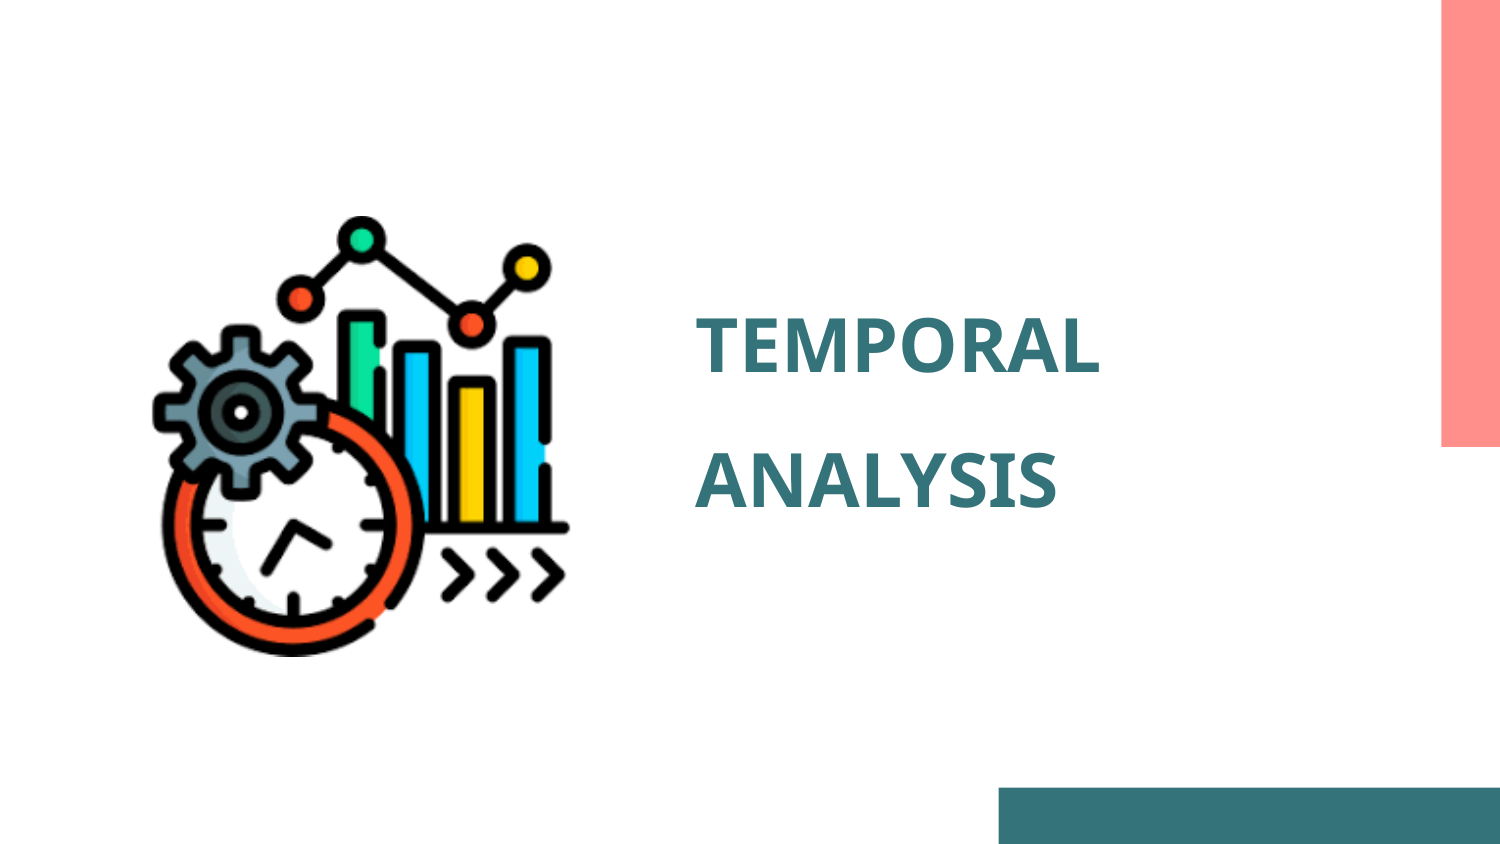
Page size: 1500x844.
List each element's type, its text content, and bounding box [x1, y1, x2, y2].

title TEMPORAL ANALYSIS [680, 41, 1380, 734]
picture [141, 216, 582, 657]
